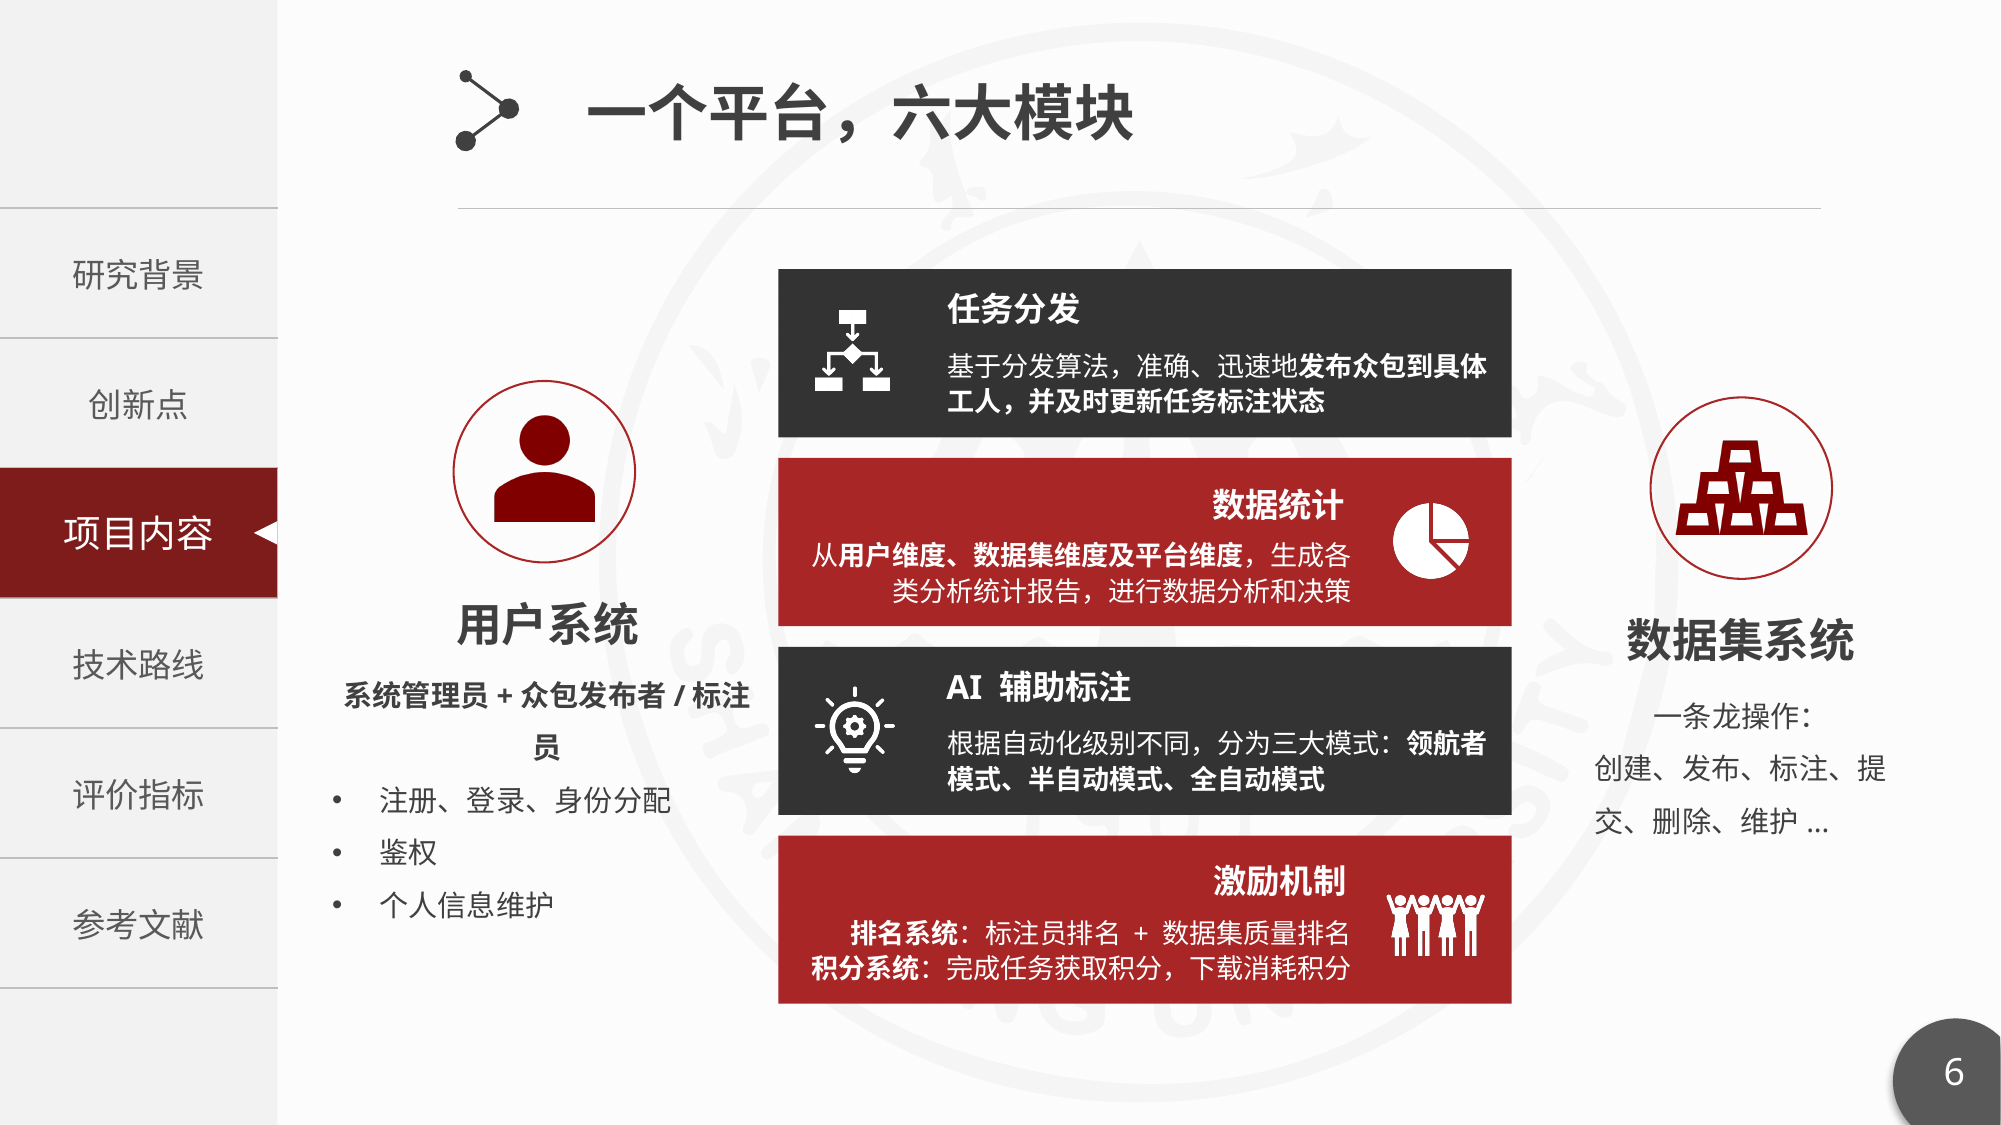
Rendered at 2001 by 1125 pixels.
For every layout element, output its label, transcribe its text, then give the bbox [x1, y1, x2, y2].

picture [469, 393, 620, 544]
text_box 用户系统 [420, 587, 675, 652]
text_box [778, 646, 1512, 815]
text_box [1817, 436, 1834, 540]
picture [1666, 412, 1817, 563]
text_box [1688, 563, 1795, 580]
text_box [497, 379, 592, 393]
text_box 数据集系统 [1579, 604, 1903, 673]
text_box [778, 457, 1512, 627]
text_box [778, 269, 1512, 438]
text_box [778, 835, 1512, 1004]
text_box [1649, 435, 1666, 541]
text_box [452, 419, 469, 525]
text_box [465, 67, 1155, 157]
text_box 一条龙操作： 创建、发布、标注、提交、删除、维护... [1579, 673, 1903, 846]
text_box [620, 419, 637, 524]
text_box [1690, 396, 1793, 412]
text_box [487, 544, 601, 564]
text_box 系统管理员+众包发布者/标注员 注册、登录、身份分配 鉴权 个人信息维护 [317, 652, 778, 930]
